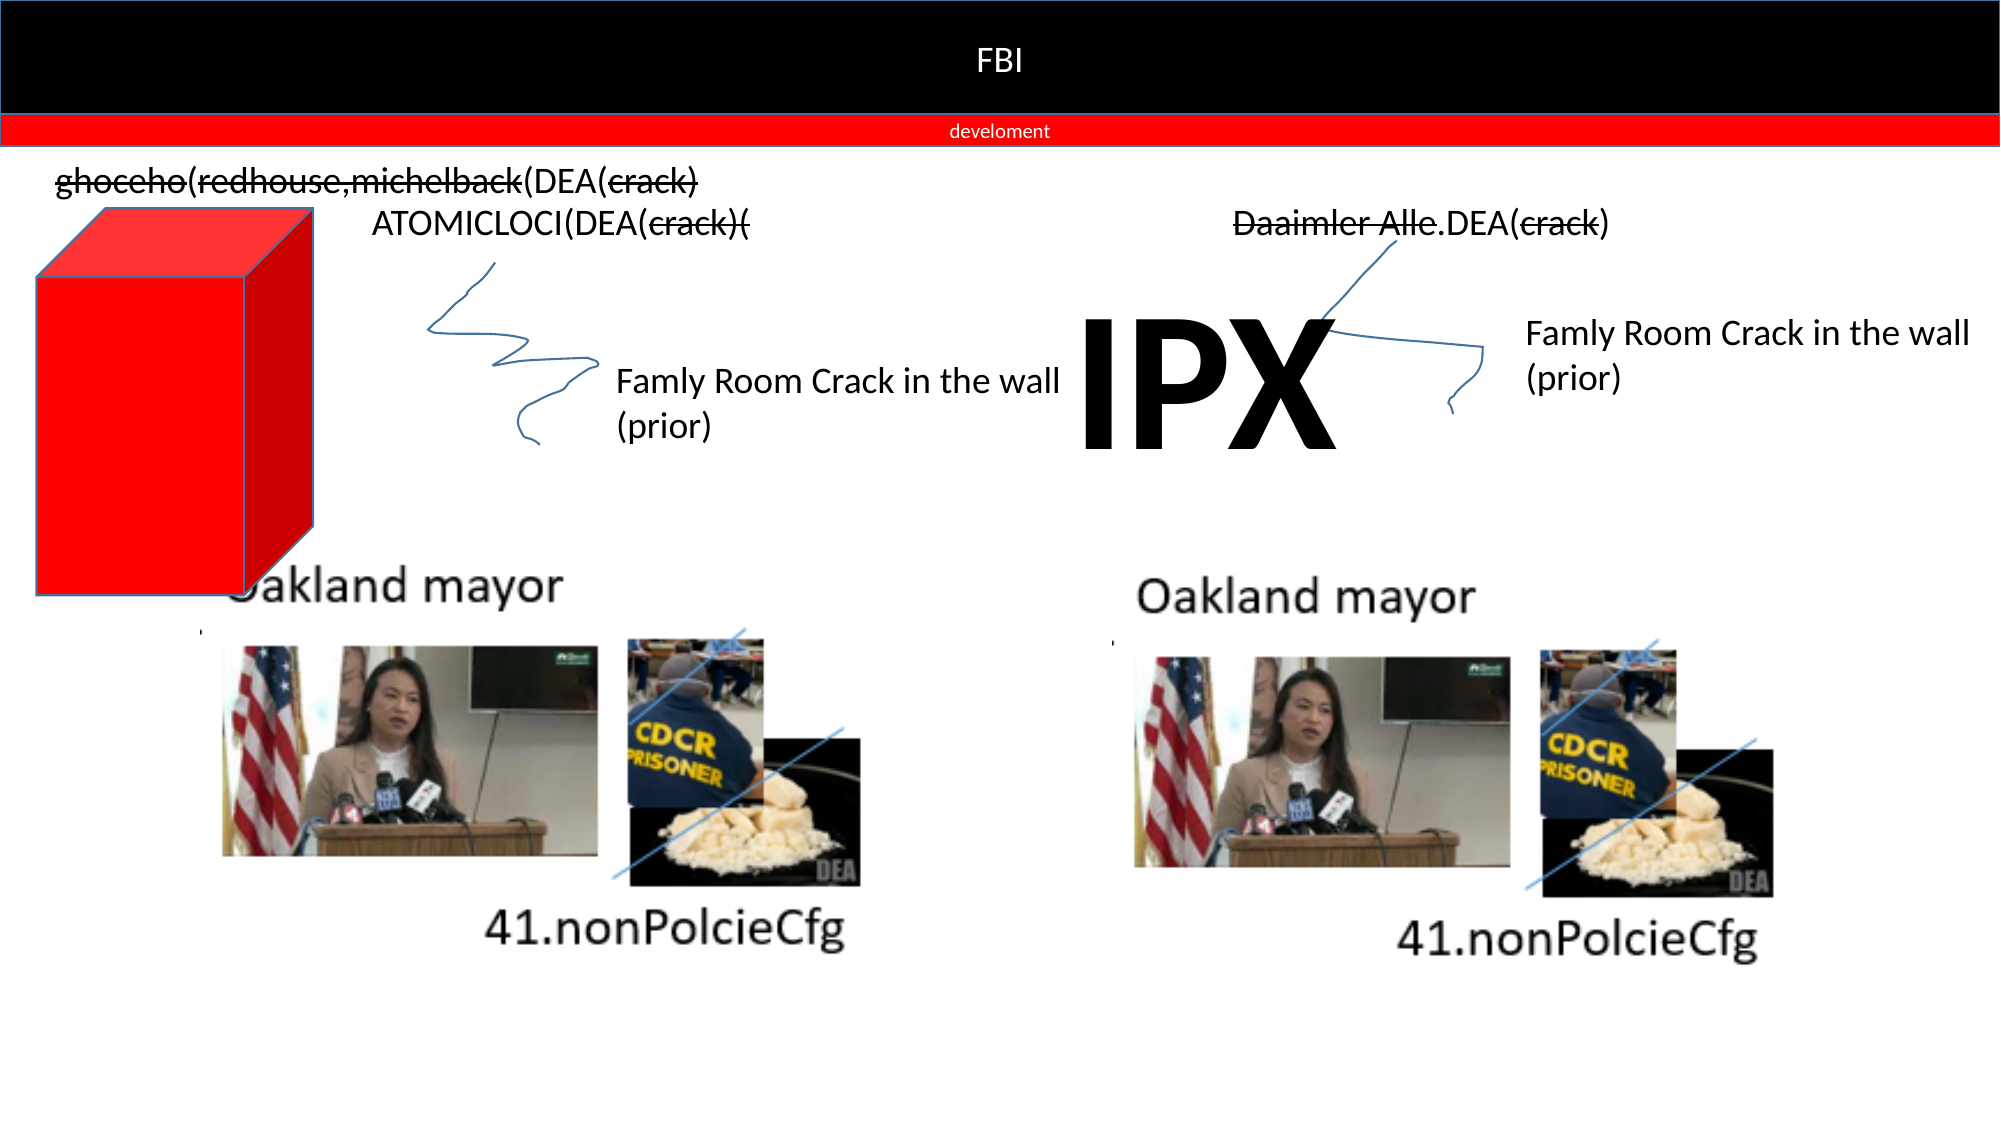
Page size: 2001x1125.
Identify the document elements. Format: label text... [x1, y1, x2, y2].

text_box Famly Room Crack in the wall (prior) [601, 348, 1057, 454]
text_box [1354, 251, 1484, 415]
text_box Daaimler Alle.DEA(crack) [1218, 190, 1626, 251]
text_box [41, 210, 308, 276]
text_box [426, 261, 600, 446]
text_box FBI [0, 0, 2000, 113]
picture [200, 538, 914, 968]
text_box ATOMICLOCI(DEA(crack)( [357, 190, 765, 251]
text_box IPX [1057, 241, 1354, 497]
picture [1112, 549, 1827, 979]
text_box ghoceho(redhouse,michelback(DEA(crack) [40, 148, 713, 209]
text_box develoment [0, 113, 2000, 147]
text_box Famly Room Crack in the wall (prior) [1510, 300, 2000, 406]
text_box [35, 209, 315, 597]
